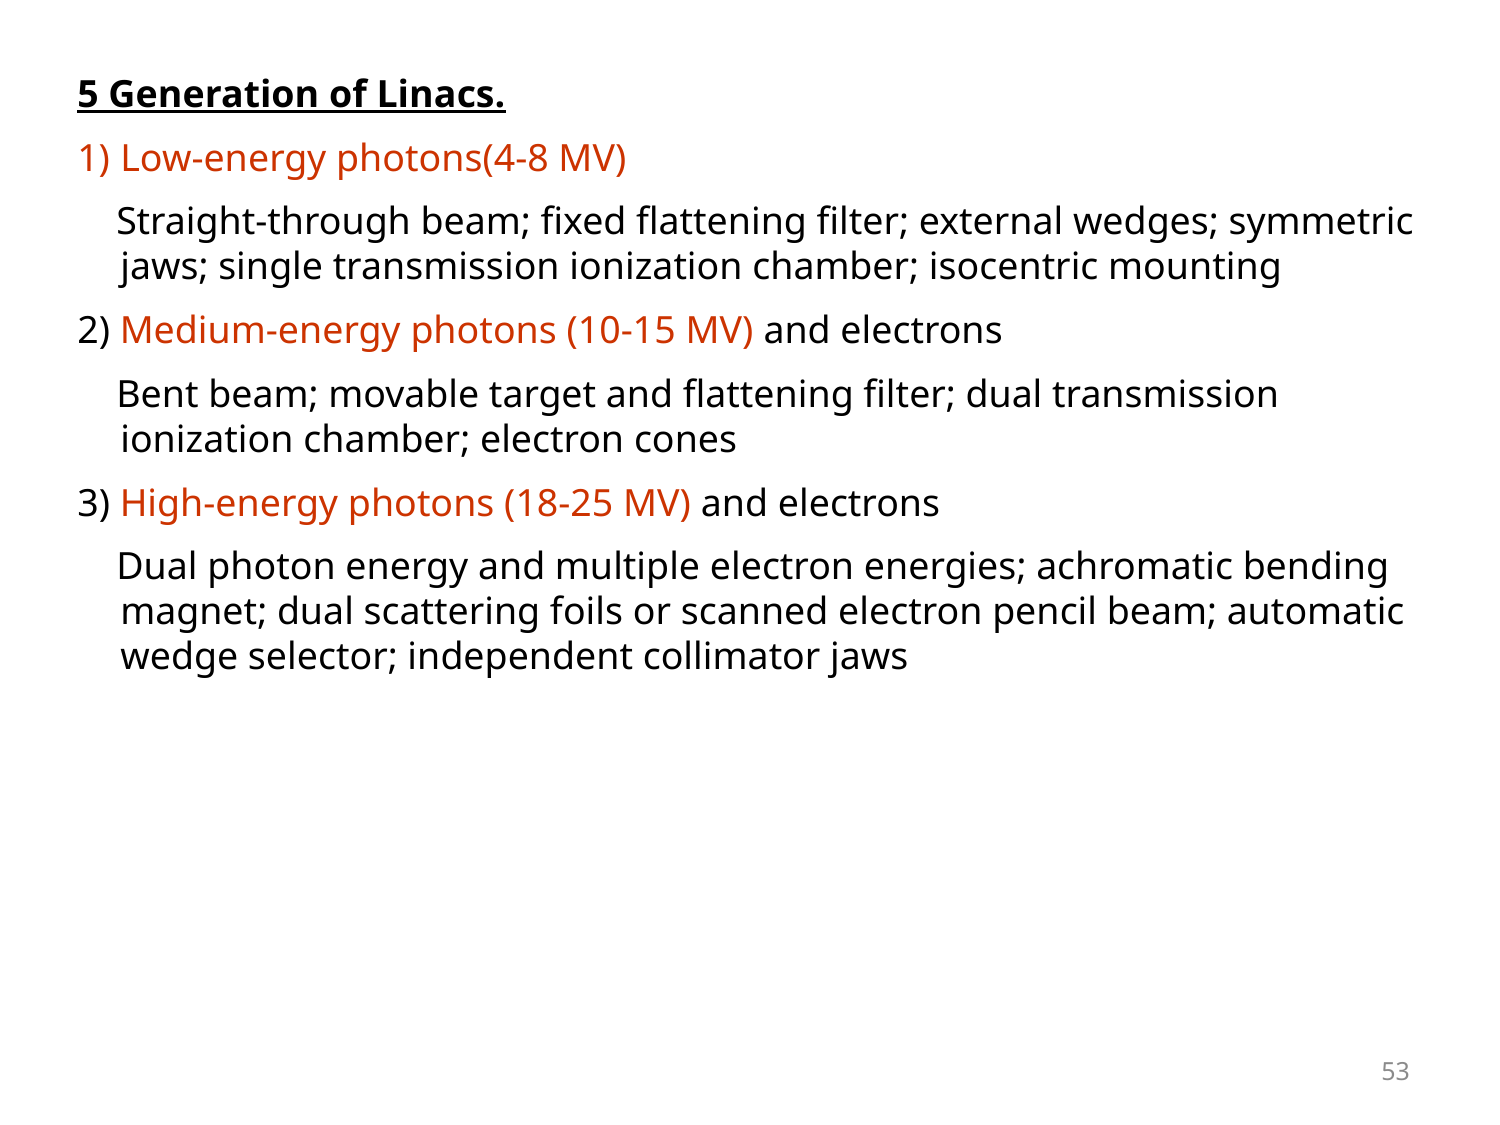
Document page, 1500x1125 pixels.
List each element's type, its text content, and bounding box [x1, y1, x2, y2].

text_box 5 Generation of Linacs. Low-energy photons(4-8 MV) Straight-through beam; fixed flattening filter; external wedges; symmetric jaws; single transmission ionization chamber; isocentric mounting 2) Medium-energy photons (10-15 MV) and electrons Bent beam; movable target and flattening filter; dual transmission ionization chamber; electron cones 3) High-energy photons (18-25 MV) and electrons Dual photon energy and multiple electron energies; achromatic bending magnet; dual scattering foils or scanned electron pencil beam; automatic wedge selector; independent collimator jaws [62, 62, 1471, 685]
slide_number 53 [1074, 1042, 1425, 1103]
